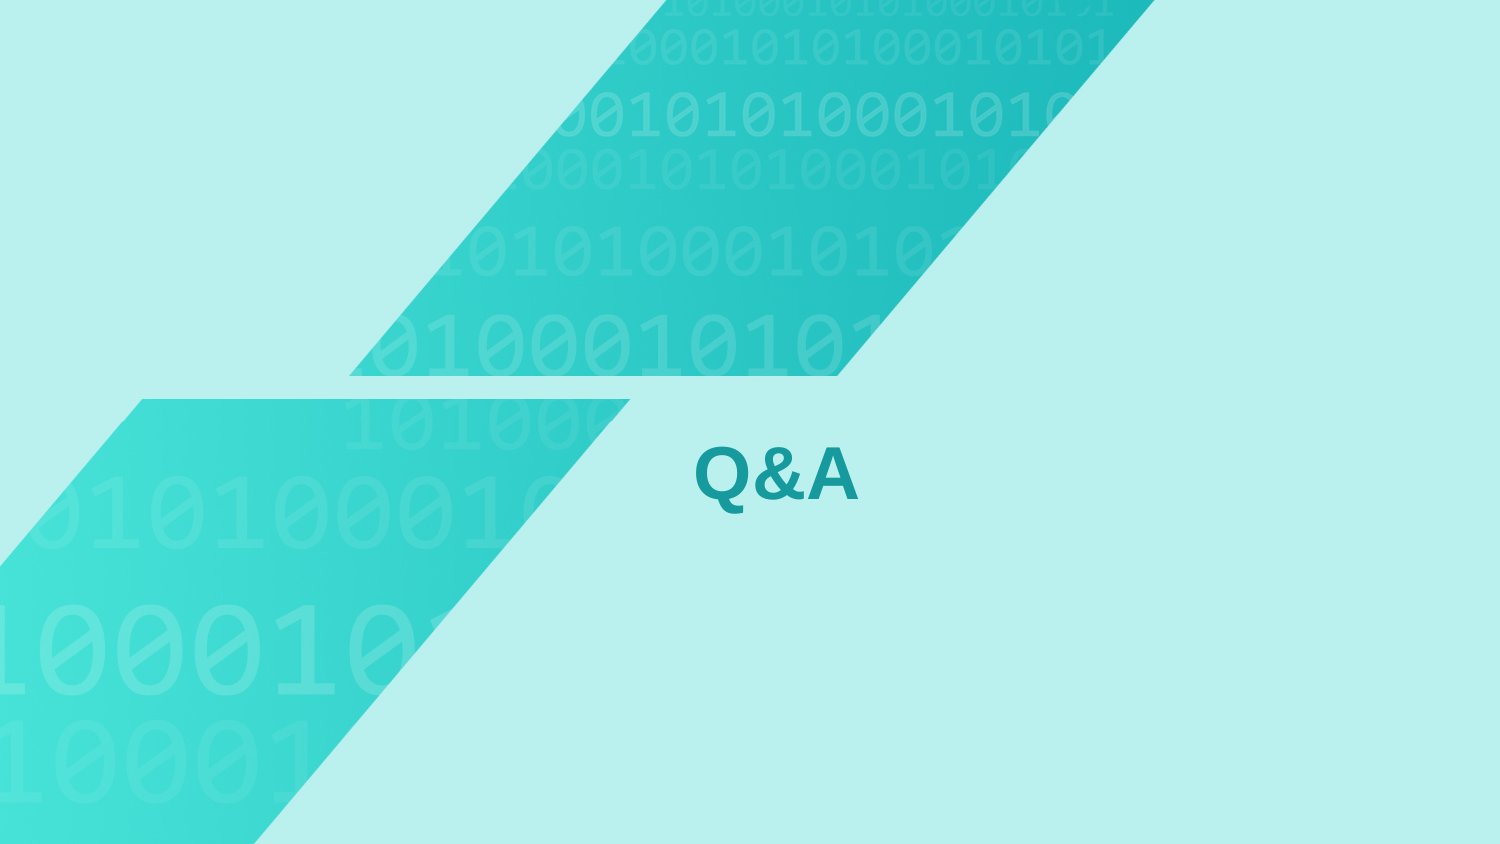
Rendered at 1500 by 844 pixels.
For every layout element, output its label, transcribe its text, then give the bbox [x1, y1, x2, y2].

list Q&A [679, 421, 1500, 517]
picture [0, 0, 1500, 844]
